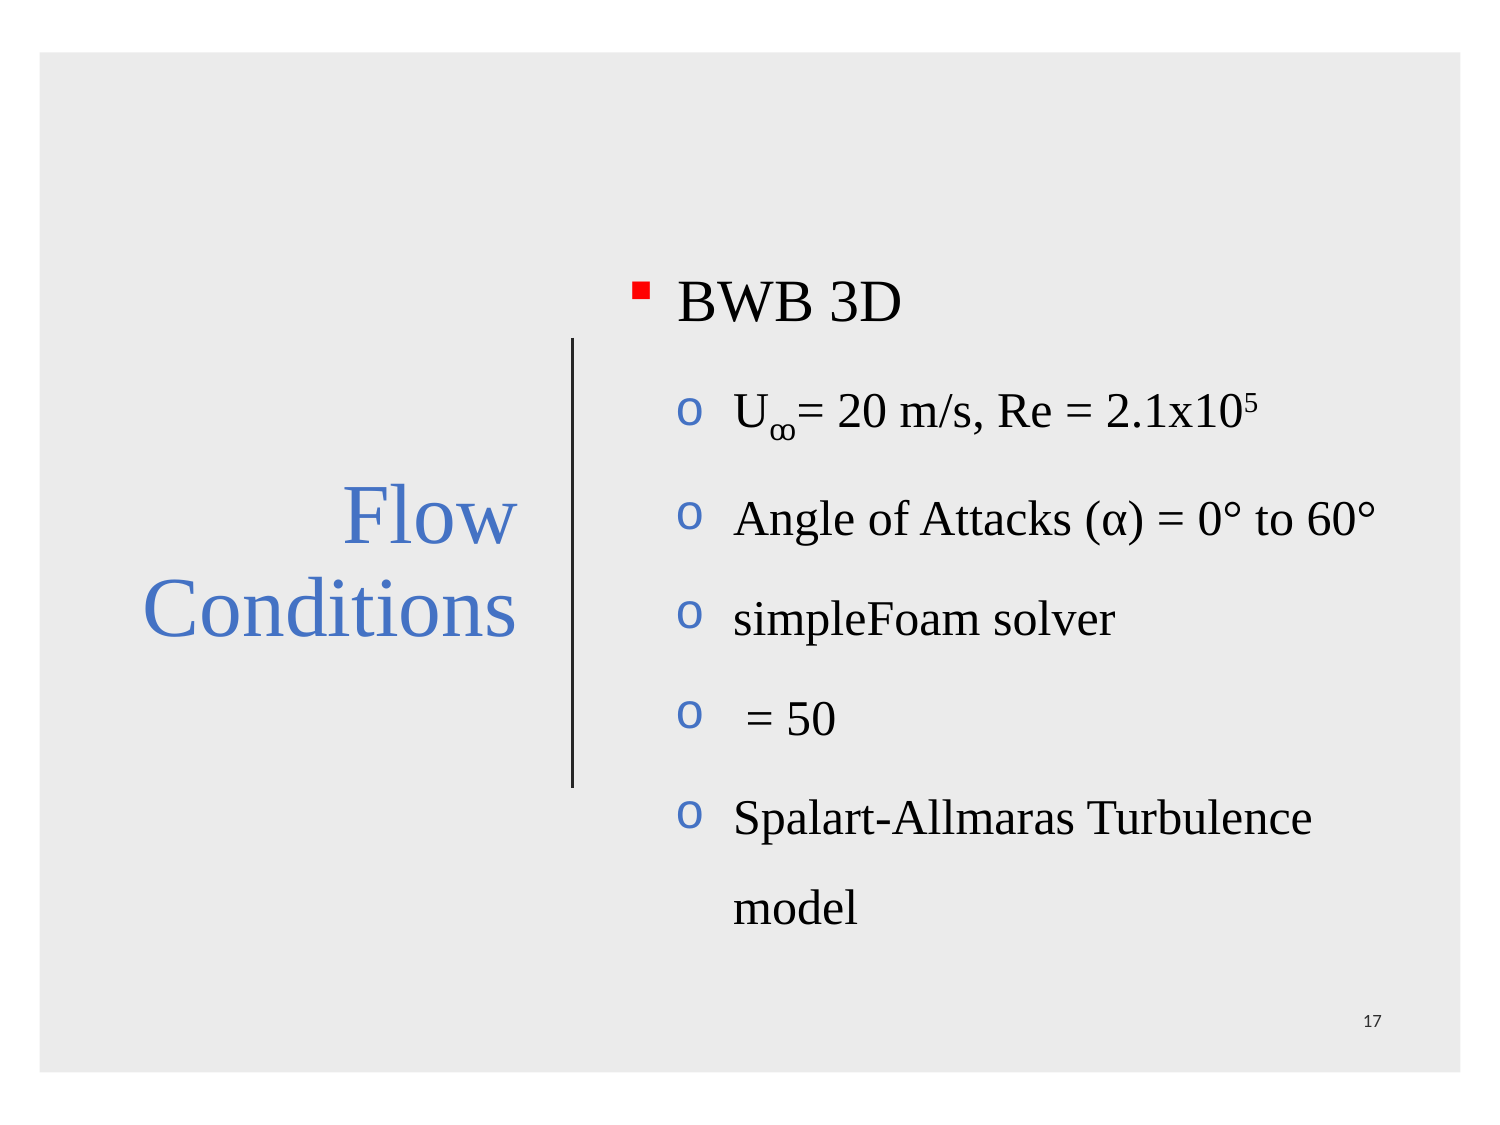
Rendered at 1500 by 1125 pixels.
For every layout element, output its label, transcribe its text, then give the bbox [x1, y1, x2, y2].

text_box [38, 51, 1461, 1073]
slide_number 17 [1300, 989, 1397, 1050]
title Flow Conditions [103, 158, 533, 967]
